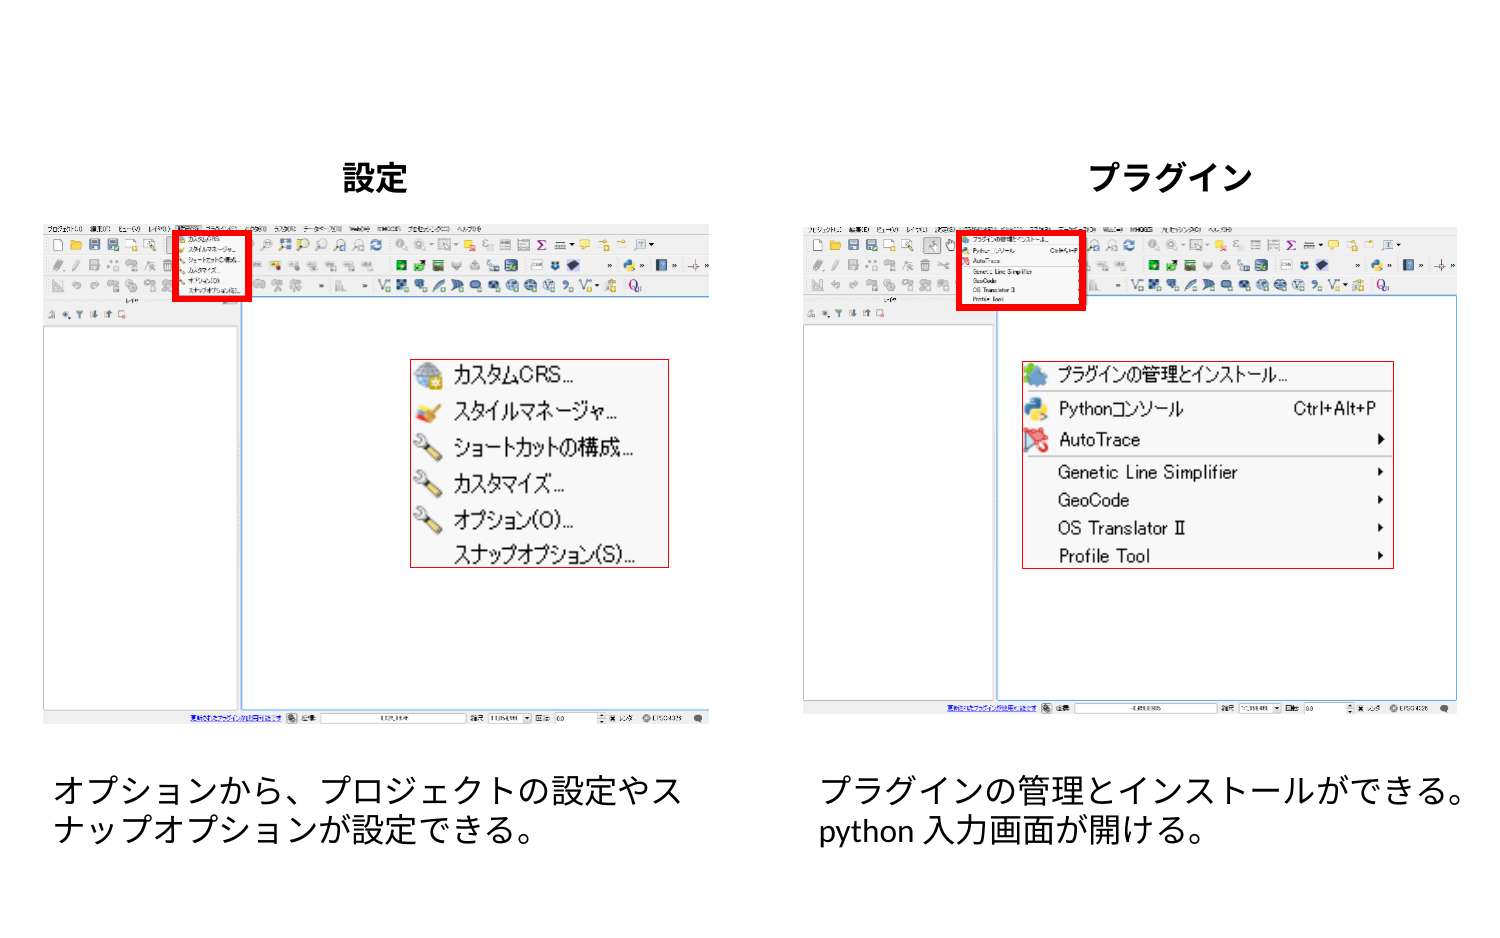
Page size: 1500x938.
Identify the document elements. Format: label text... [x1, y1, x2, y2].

text_box プラグインの管理とインストールができる。 python入力画面が開ける。 [803, 762, 1492, 857]
text_box オプションから、プロジェクトの設定やスナップオプションが設定できる。 [38, 762, 727, 857]
text_box プラグイン [1072, 149, 1269, 205]
picture [803, 227, 1457, 714]
picture [43, 224, 709, 725]
text_box 設定 [327, 149, 424, 205]
